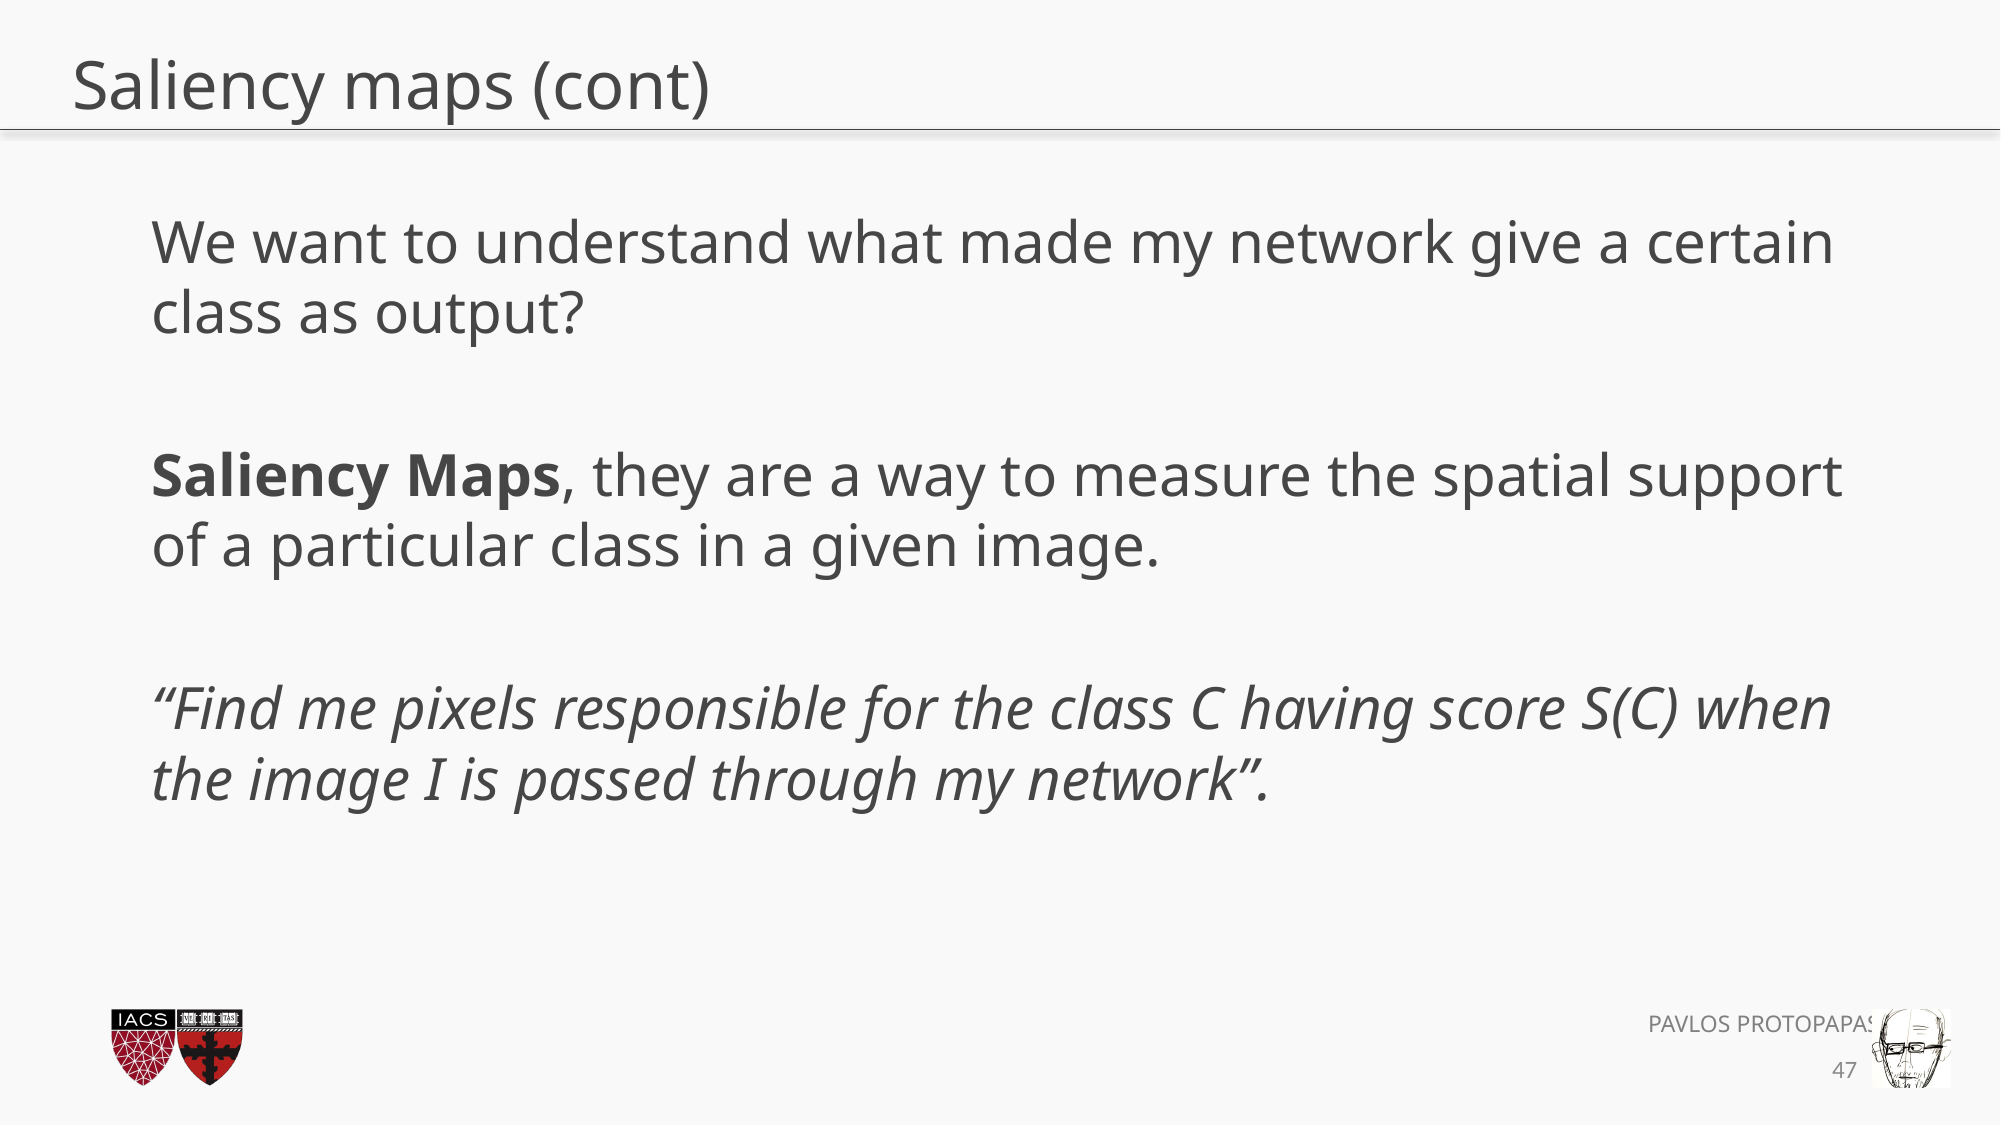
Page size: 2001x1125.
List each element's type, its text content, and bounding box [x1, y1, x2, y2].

slide_number 47 [1405, 1038, 1873, 1099]
title Saliency maps (cont) [57, 35, 1943, 162]
picture [109, 1009, 243, 1086]
list We want to understand what made my network give a certain class as output? Saliency Maps, they are a way to measure the spatial support of a particular class in a given image. “Find me pixels responsible for the class C having score S(C) when the image I is passed through my network”. [136, 197, 1904, 544]
picture [1872, 1009, 1951, 1088]
